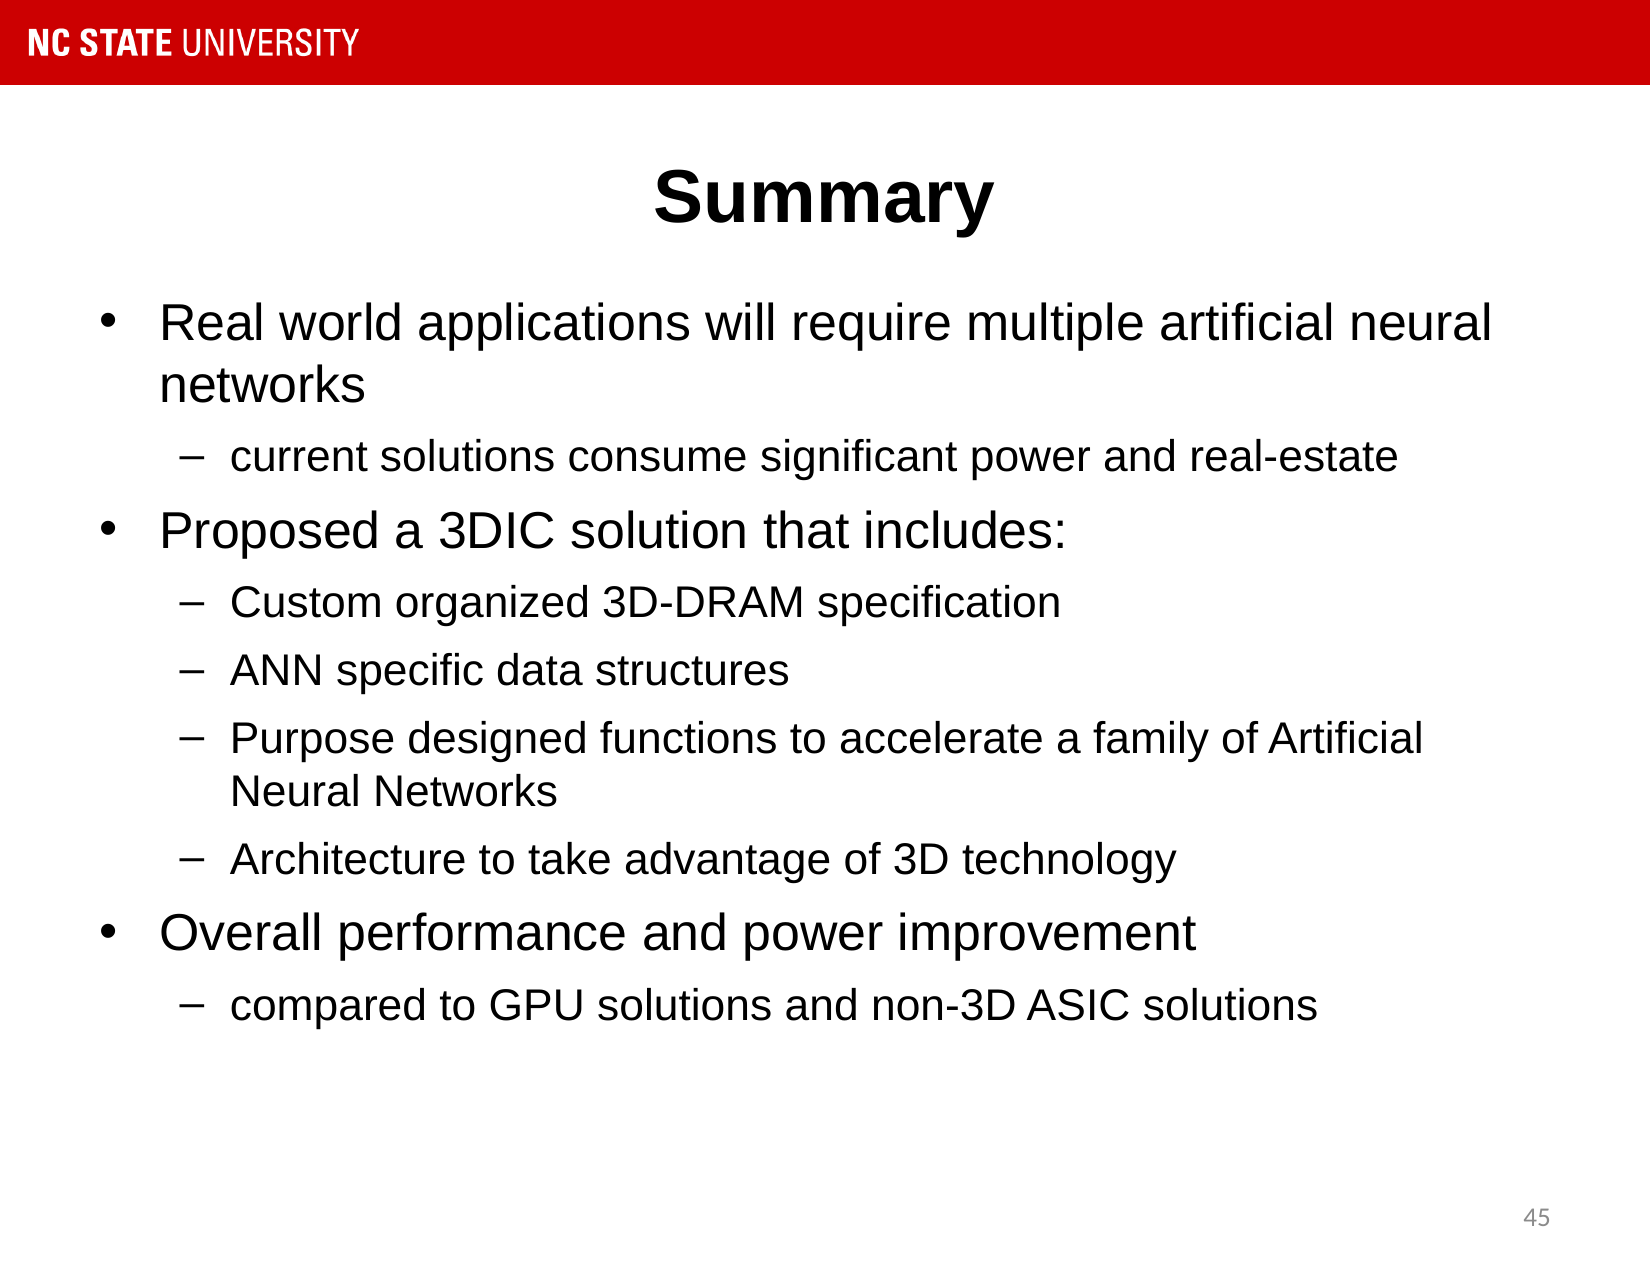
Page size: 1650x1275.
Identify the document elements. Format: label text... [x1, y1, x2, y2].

picture [0, 0, 1650, 85]
title Summary [82, 92, 1568, 280]
list Real world applications will require multiple artificial neural networks current solutions consume significant power and real-estate Proposed a 3DIC solution that includes: Custom organized 3D-DRAM specification ANN specific data structures Purpose designed functions to accelerate a family of Artificial Neural Networks Architecture to take advantage of 3D technology Overall performance and power improvement compared to GPU solutions and non-3D ASIC solutions [82, 280, 1568, 1041]
slide_number 45 [1182, 1181, 1568, 1250]
